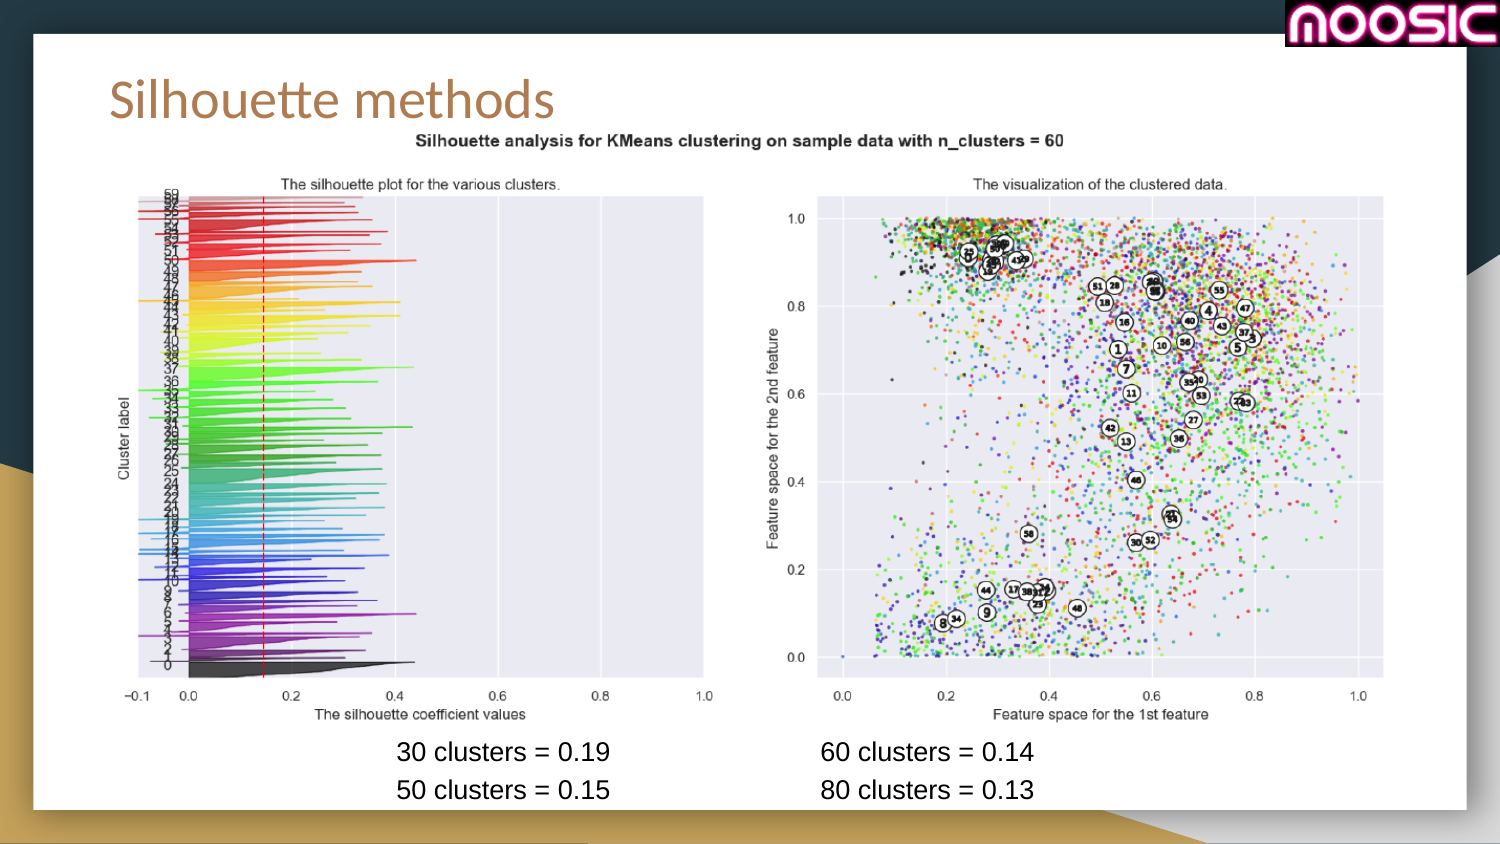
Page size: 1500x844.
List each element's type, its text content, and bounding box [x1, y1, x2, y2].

text_box 30 clusters = 0.19 50 clusters = 0.15 [381, 737, 750, 820]
picture [106, 128, 1396, 729]
picture [1285, 0, 1500, 48]
text_box 60 clusters = 0.14 80 clusters = 0.13 [805, 737, 1174, 820]
text_box Silhouette methods [94, 46, 637, 115]
